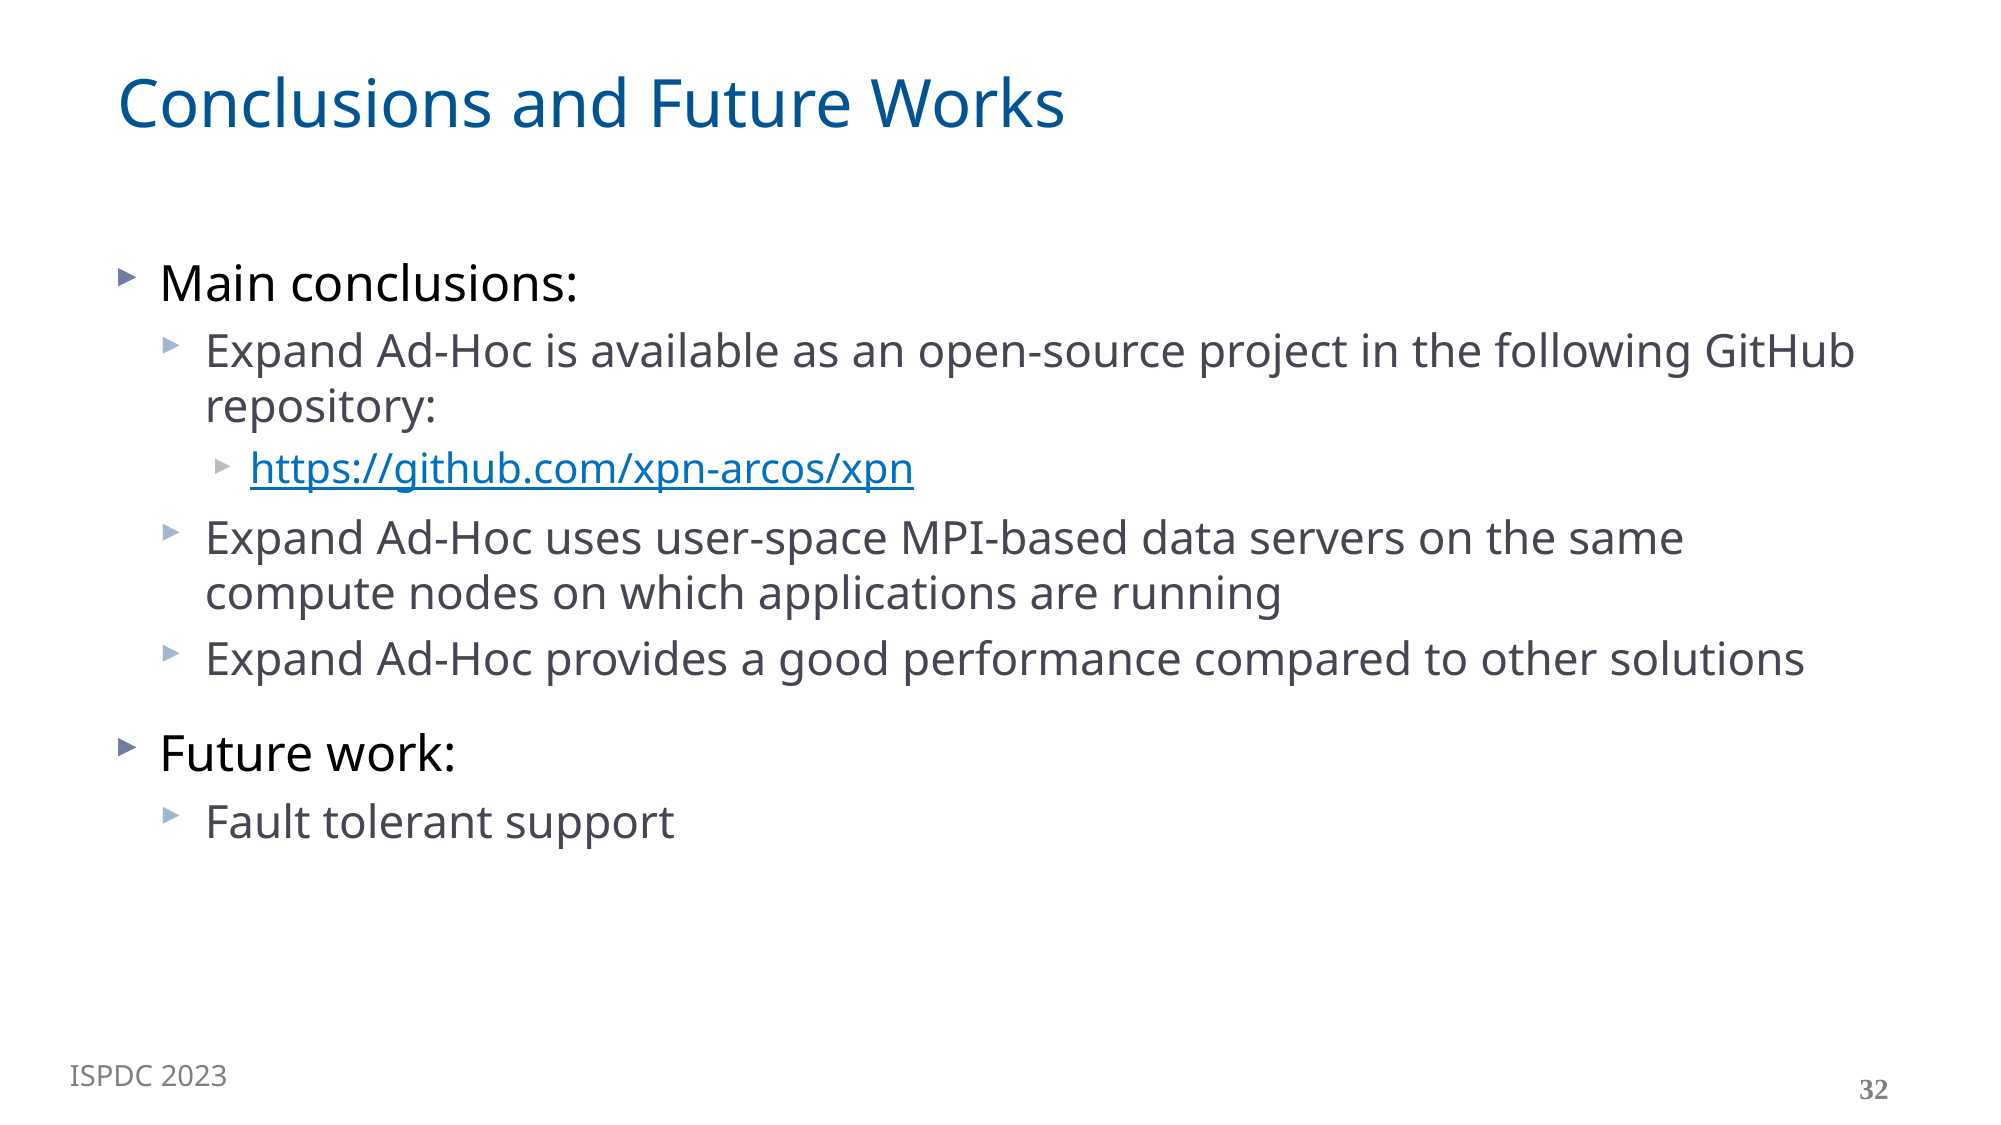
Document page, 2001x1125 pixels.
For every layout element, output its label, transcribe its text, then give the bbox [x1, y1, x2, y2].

slide_number 32 [1600, 1062, 1904, 1123]
title Conclusions and Future Works [102, 19, 1903, 182]
list Main conclusions: Expand Ad-Hoc is available as an open-source project in the following GitHub repository: https://github.com/xpn-arcos/xpn Expand Ad-Hoc uses user-space MPI-based data servers on the same compute nodes on which applications are running Expand Ad-Hoc provides a good performance compared to other solutions Future work: Fault tolerant support [99, 243, 1900, 1010]
